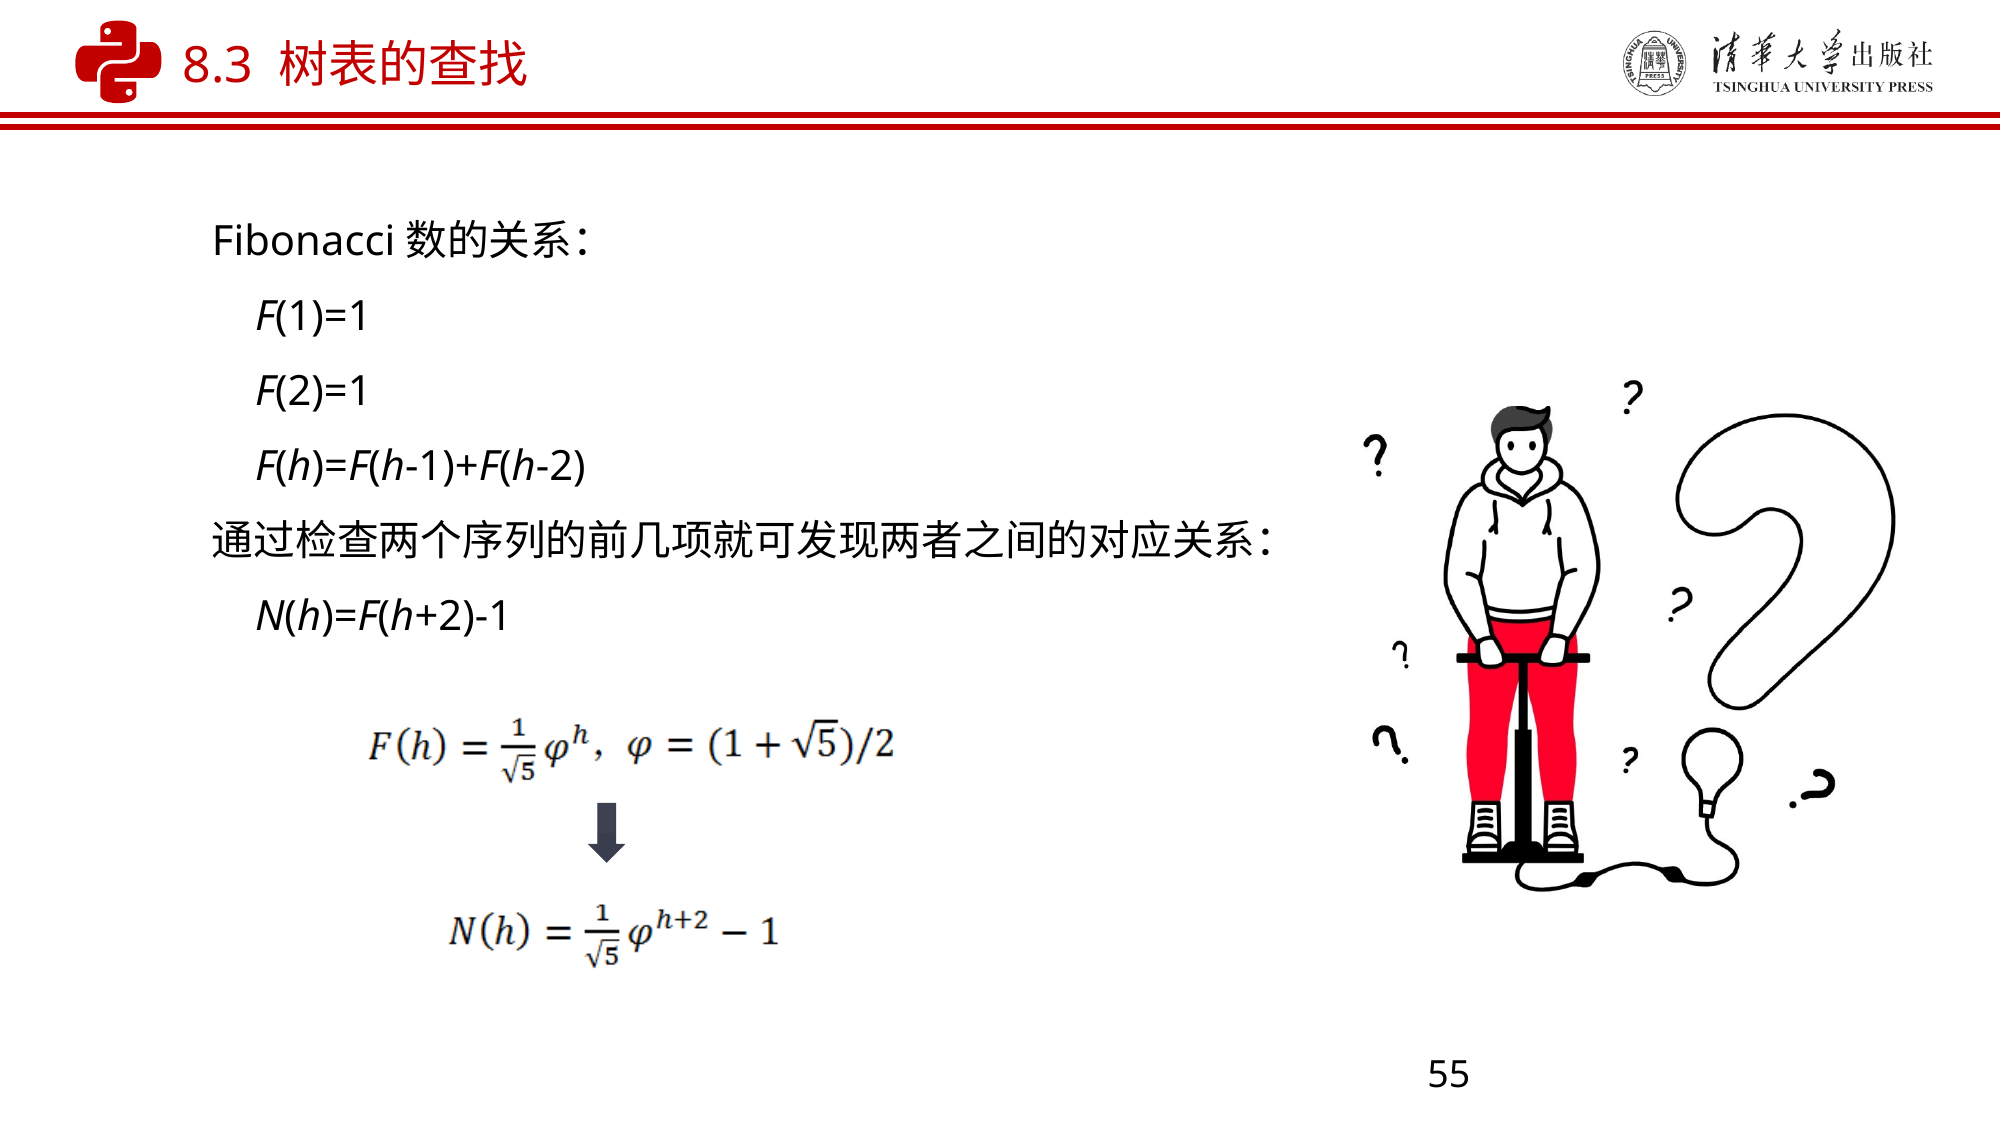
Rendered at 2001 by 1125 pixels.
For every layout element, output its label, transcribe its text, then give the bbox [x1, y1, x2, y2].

text_box 8.3 树表的查找 [167, 24, 543, 100]
picture [436, 897, 789, 976]
text_box [587, 802, 626, 863]
picture [1292, 296, 1958, 962]
picture [354, 709, 915, 788]
text_box Fibonacci数的关系： F(1)=1 F(2)=1 F(h)=F(h-1)+F(h-2) 通过检查两个序列的前几项就可发现两者之间的对应关系： N(h)=F(h+2)-1 [197, 181, 1463, 646]
slide_number 55 [1412, 1042, 1863, 1103]
